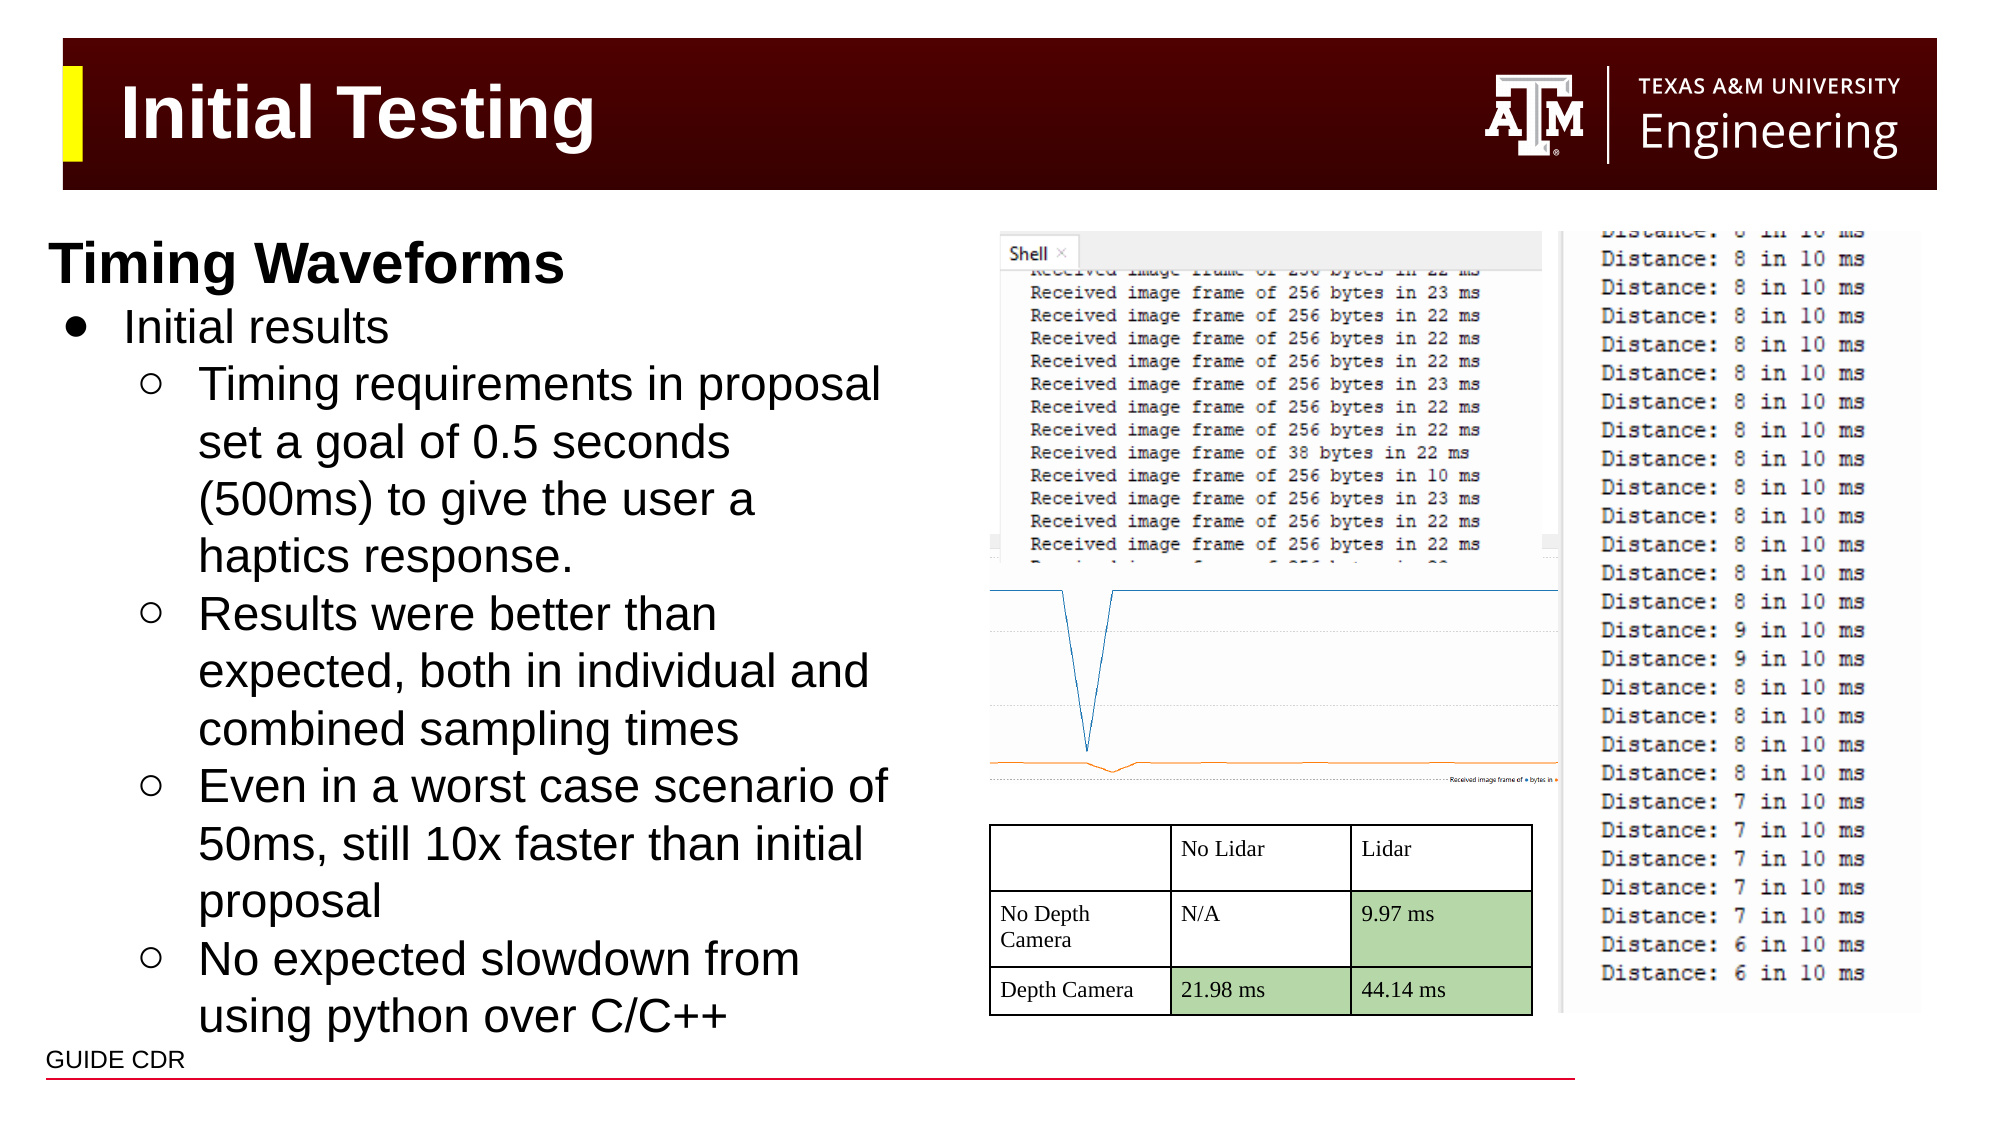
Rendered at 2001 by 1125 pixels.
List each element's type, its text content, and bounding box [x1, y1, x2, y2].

table_cell 44.14 ms [1352, 968, 1531, 1014]
picture [989, 230, 1921, 1013]
table_cell 21.98 ms [1172, 968, 1350, 1014]
table_cell N/A [1172, 892, 1350, 966]
table_cell Depth Camera [991, 968, 1170, 1014]
table_cell No Depth Camera [991, 892, 1170, 966]
table_header No Lidar [1172, 826, 1350, 890]
table_cell 9.97 ms [1352, 892, 1531, 966]
table_header [991, 826, 1170, 890]
title Initial Testing [105, 37, 1367, 189]
table_header Lidar [1352, 826, 1531, 890]
text_box Timing Waveforms Initial results Timing requirements in proposal set a goal of 0.5 seconds (500ms) to give the user a haptics response. Results were better than expected, both in individual and combined sampling times Even in a worst case scenario of 50ms, still 10x faster than initial proposal No expected slowdown from using python over C/C++ [33, 210, 925, 1058]
picture [1485, 66, 1900, 164]
